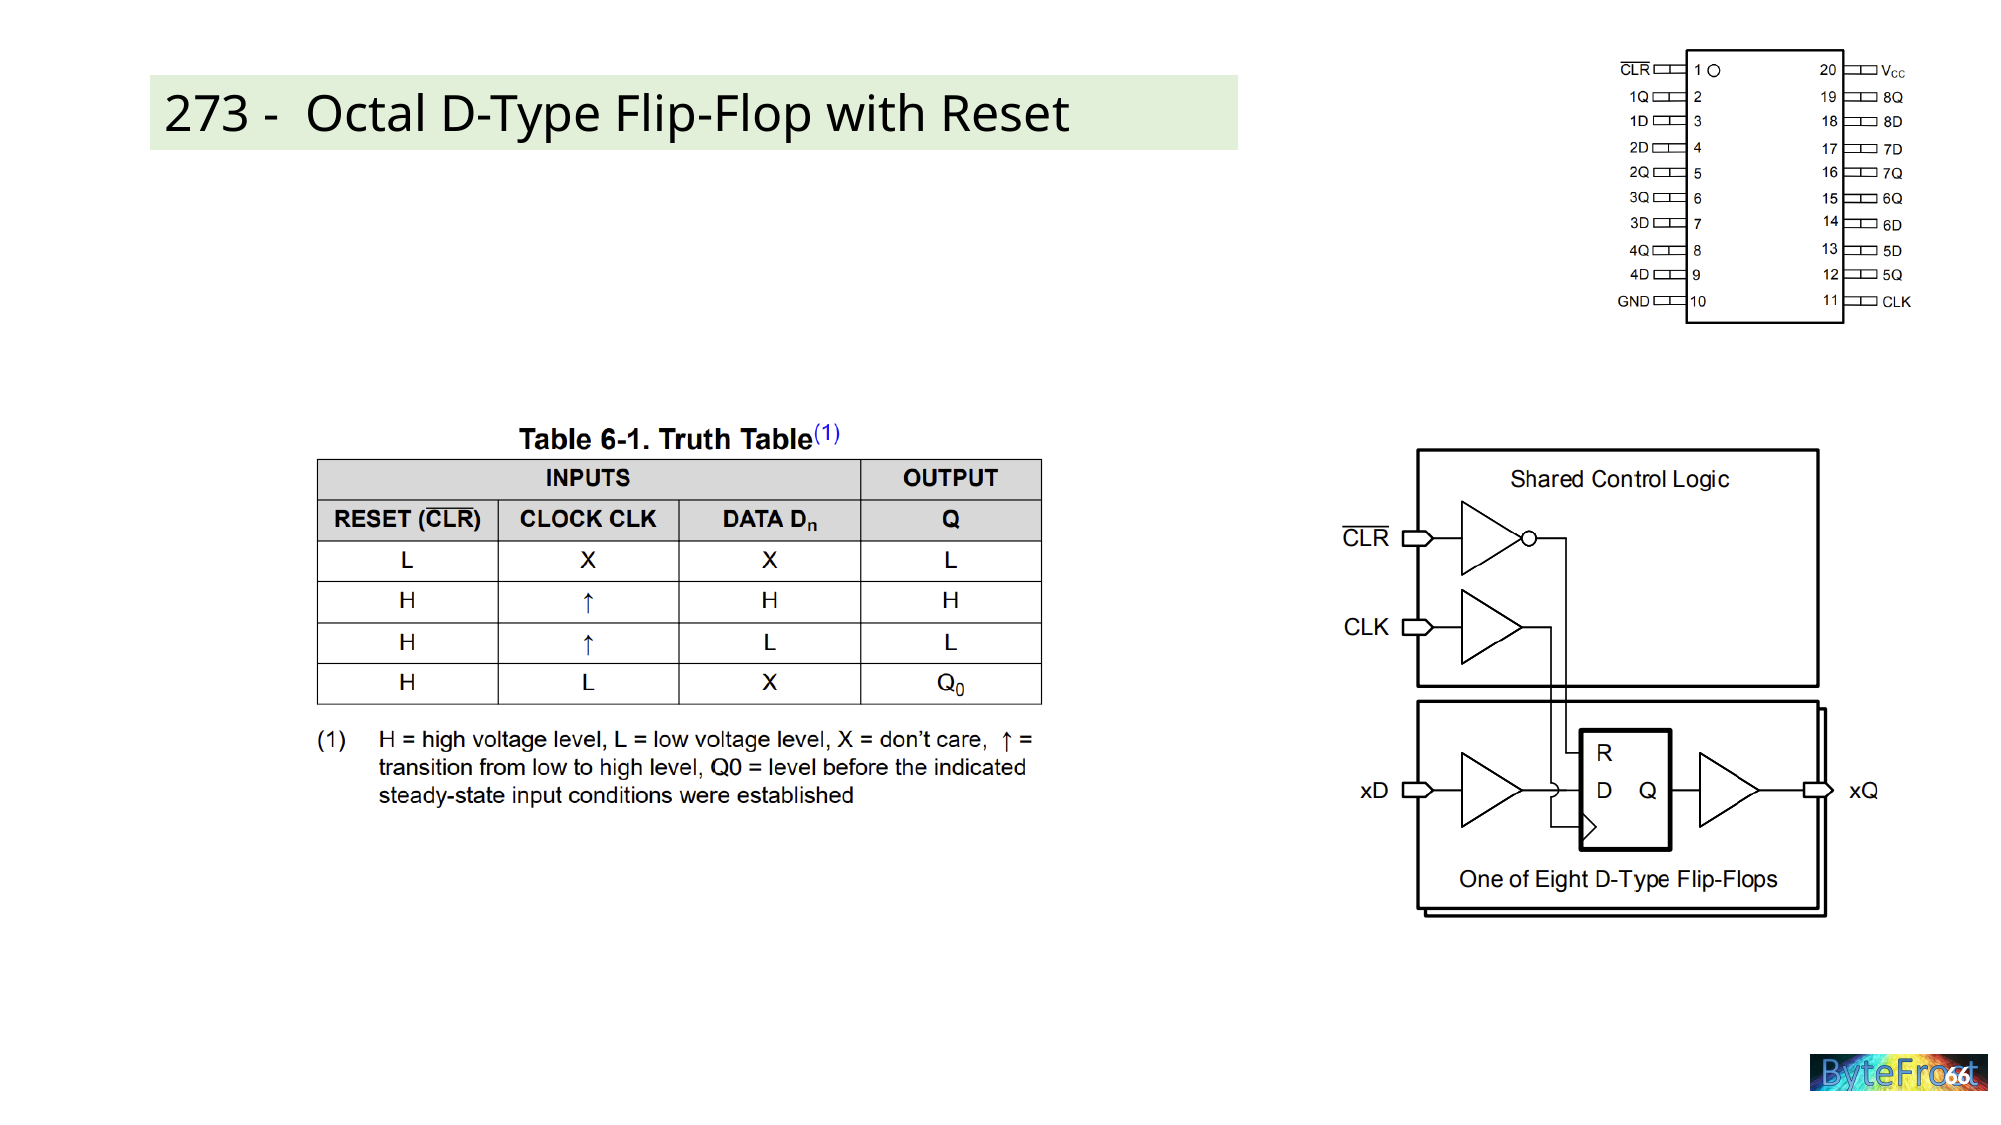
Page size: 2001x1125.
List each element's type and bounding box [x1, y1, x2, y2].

picture [292, 413, 1132, 828]
picture [1810, 1054, 1988, 1091]
title [150, 75, 1239, 150]
picture [1320, 413, 1946, 946]
picture [1583, 45, 1969, 340]
